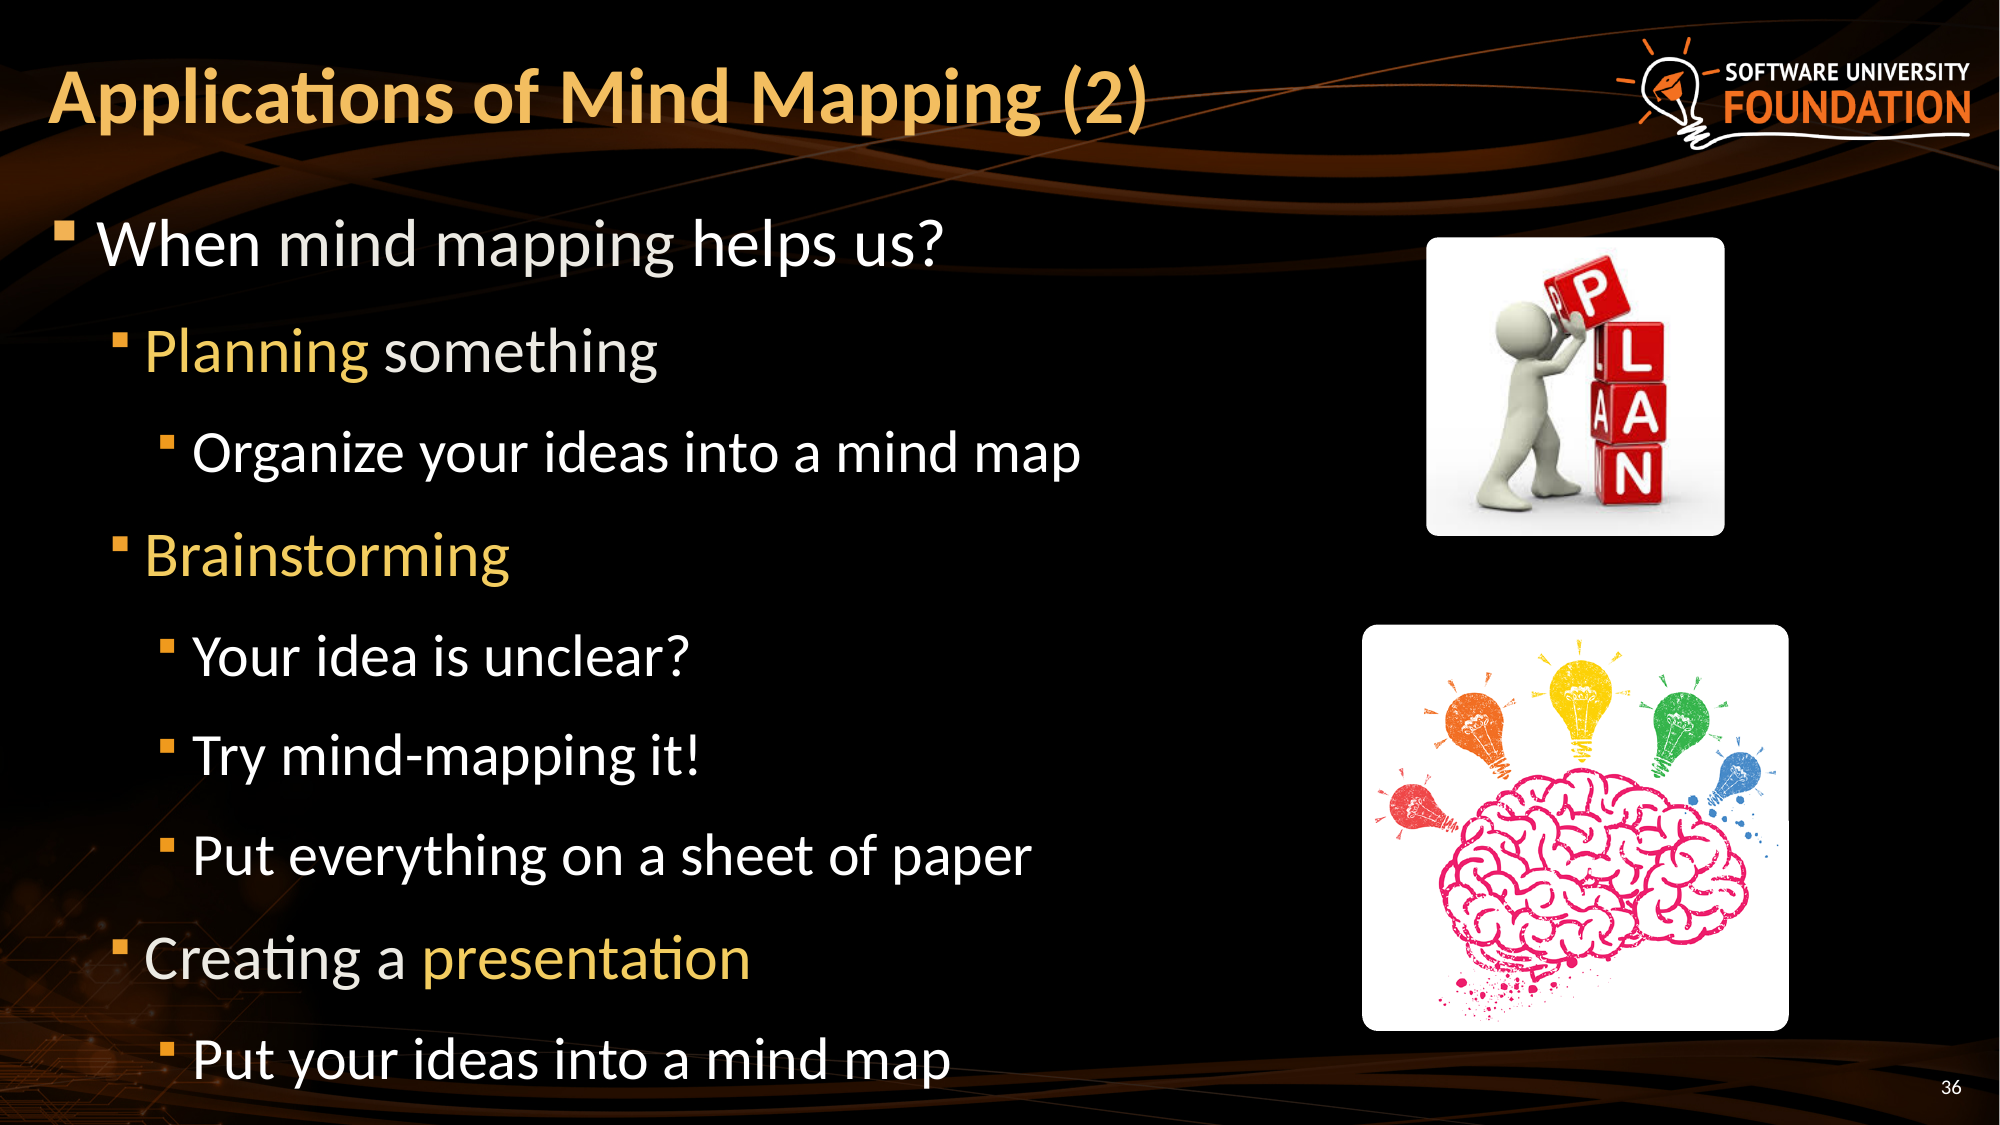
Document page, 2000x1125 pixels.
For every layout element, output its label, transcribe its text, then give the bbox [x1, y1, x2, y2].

list When mind mapping helps us? Planning something Organize your ideas into a mind map Brainstorming Your idea is unclear? Try mind-mapping it! Put everything on a sheet of paper Creating a presentation Put your ideas into a mind map [31, 188, 1968, 1103]
title Applications of Mind Mapping (2) [30, 6, 1602, 189]
picture [0, 0, 2000, 1125]
